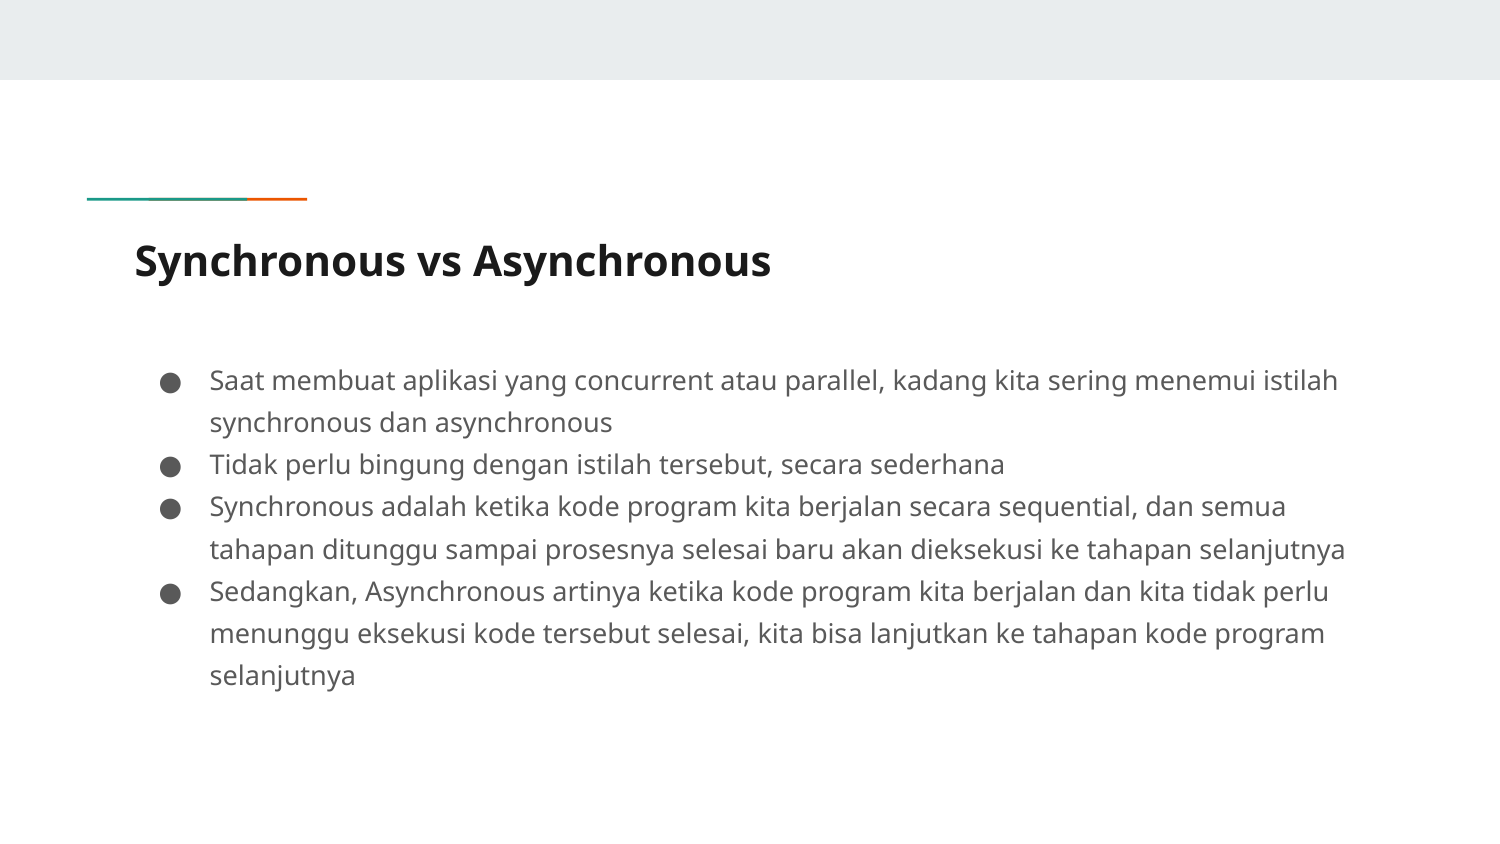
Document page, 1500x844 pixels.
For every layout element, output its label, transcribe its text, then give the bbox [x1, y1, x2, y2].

title Synchronous vs Asynchronous [119, 216, 1381, 305]
list Saat membuat aplikasi yang concurrent atau parallel, kadang kita sering menemui istilah synchronous dan asynchronous Tidak perlu bingung dengan istilah tersebut, secara sederhana Synchronous adalah ketika kode program kita berjalan secara sequential, dan semua tahapan ditunggu sampai prosesnya selesai baru akan dieksekusi ke tahapan selanjutnya Sedangkan, Asynchronous artinya ketika kode program kita berjalan dan kita tidak perlu menunggu eksekusi kode tersebut selesai, kita bisa lanjutkan ke tahapan kode program selanjutnya [119, 341, 1381, 712]
